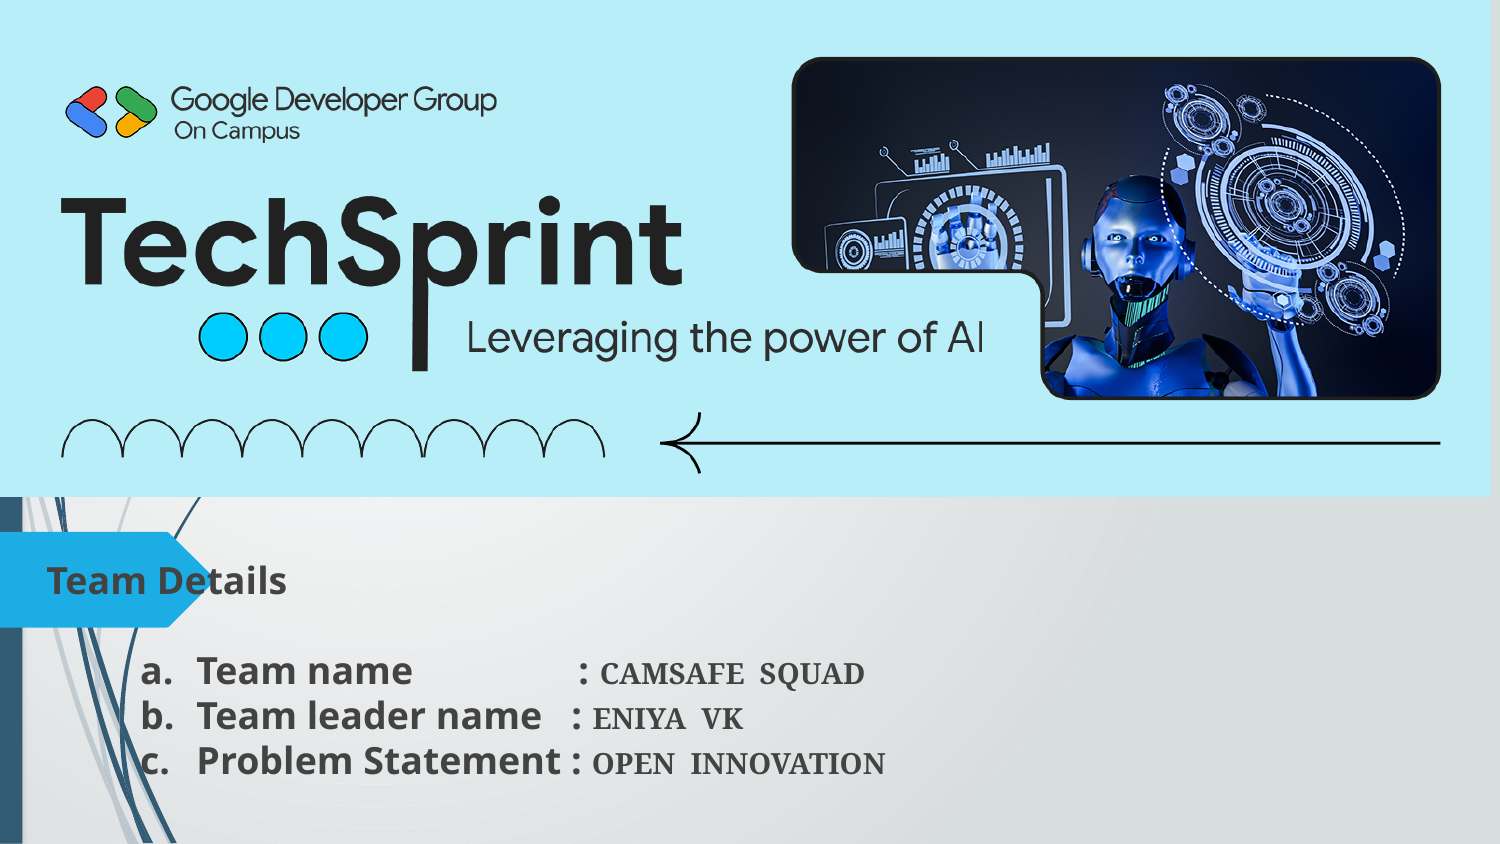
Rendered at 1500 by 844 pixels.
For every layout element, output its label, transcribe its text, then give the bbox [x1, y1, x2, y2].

text_box Team Details Team name : CAMSAFE SQUAD Team leader name : ENIYA VK Problem Statement : OPEN INNOVATION [31, 541, 1469, 821]
picture [0, 0, 1491, 497]
